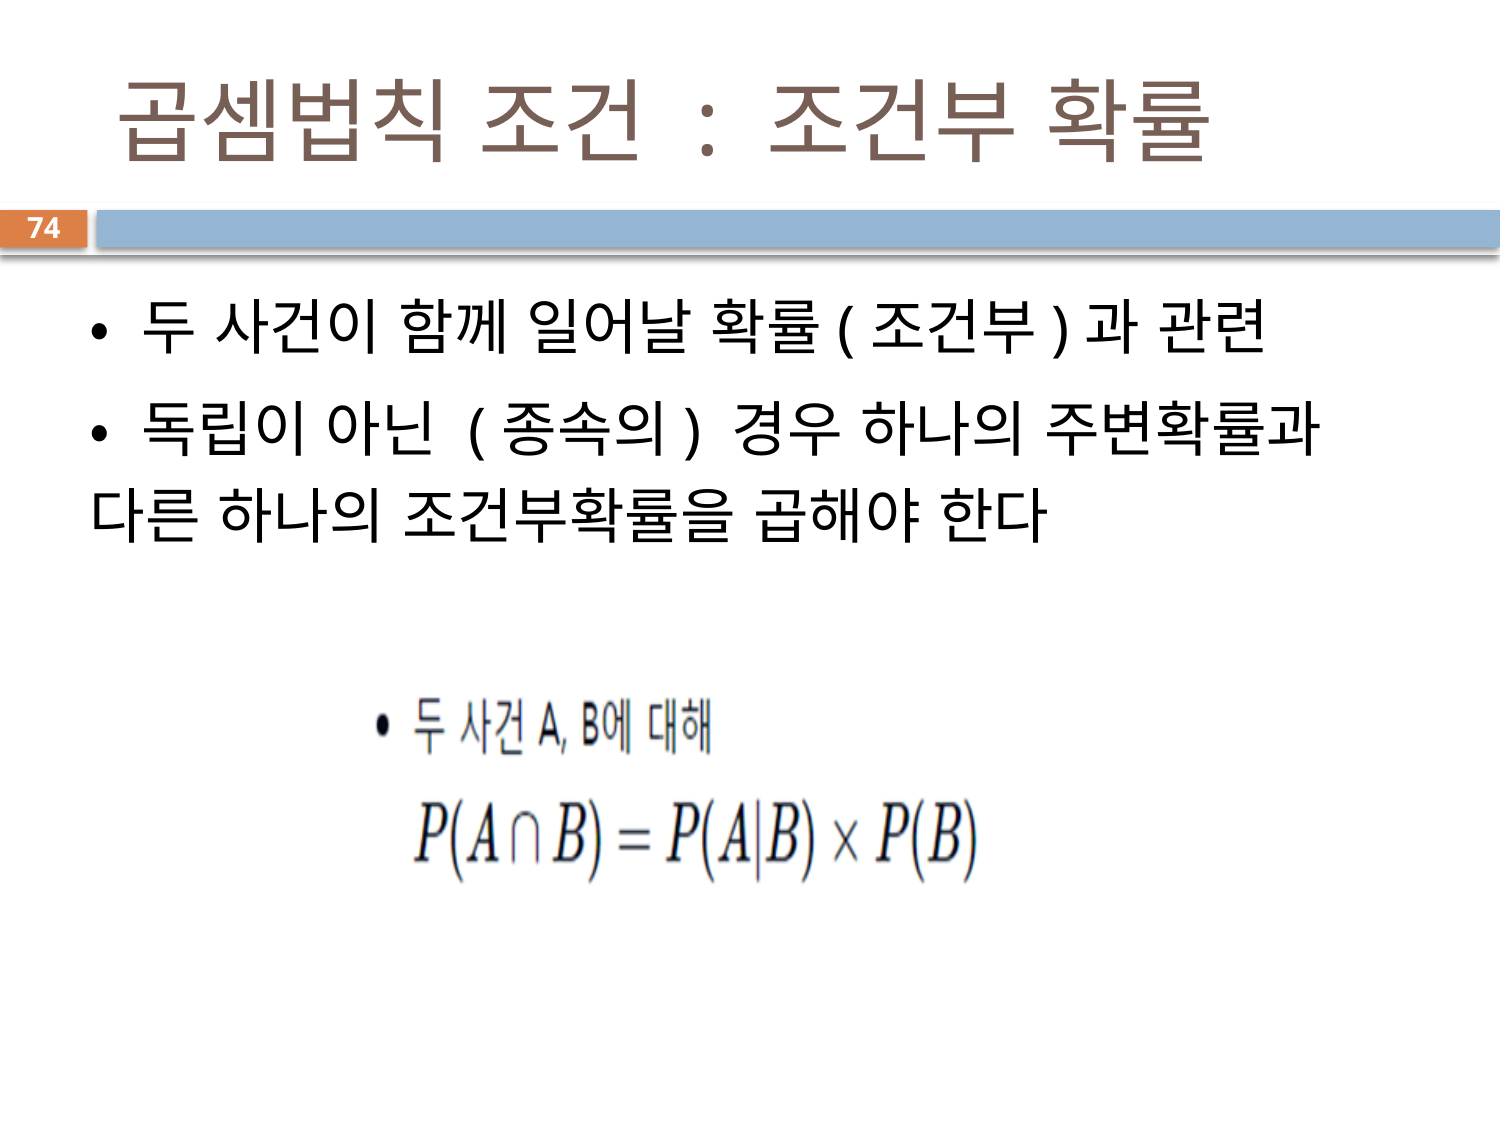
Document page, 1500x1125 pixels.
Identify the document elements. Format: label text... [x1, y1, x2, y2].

list • 두 사건이 함께 일어날 확률(조건부)과 관련 • 독립이 아닌 (종속의) 경우 하나의 주변확률과 다른 하나의 조건부확률을 곱해야 한다 [75, 267, 1425, 563]
slide_number 74 [0, 208, 88, 249]
picture [371, 679, 993, 906]
title 곱셈법칙 조건 : 조건부 확률 [100, 37, 1438, 200]
